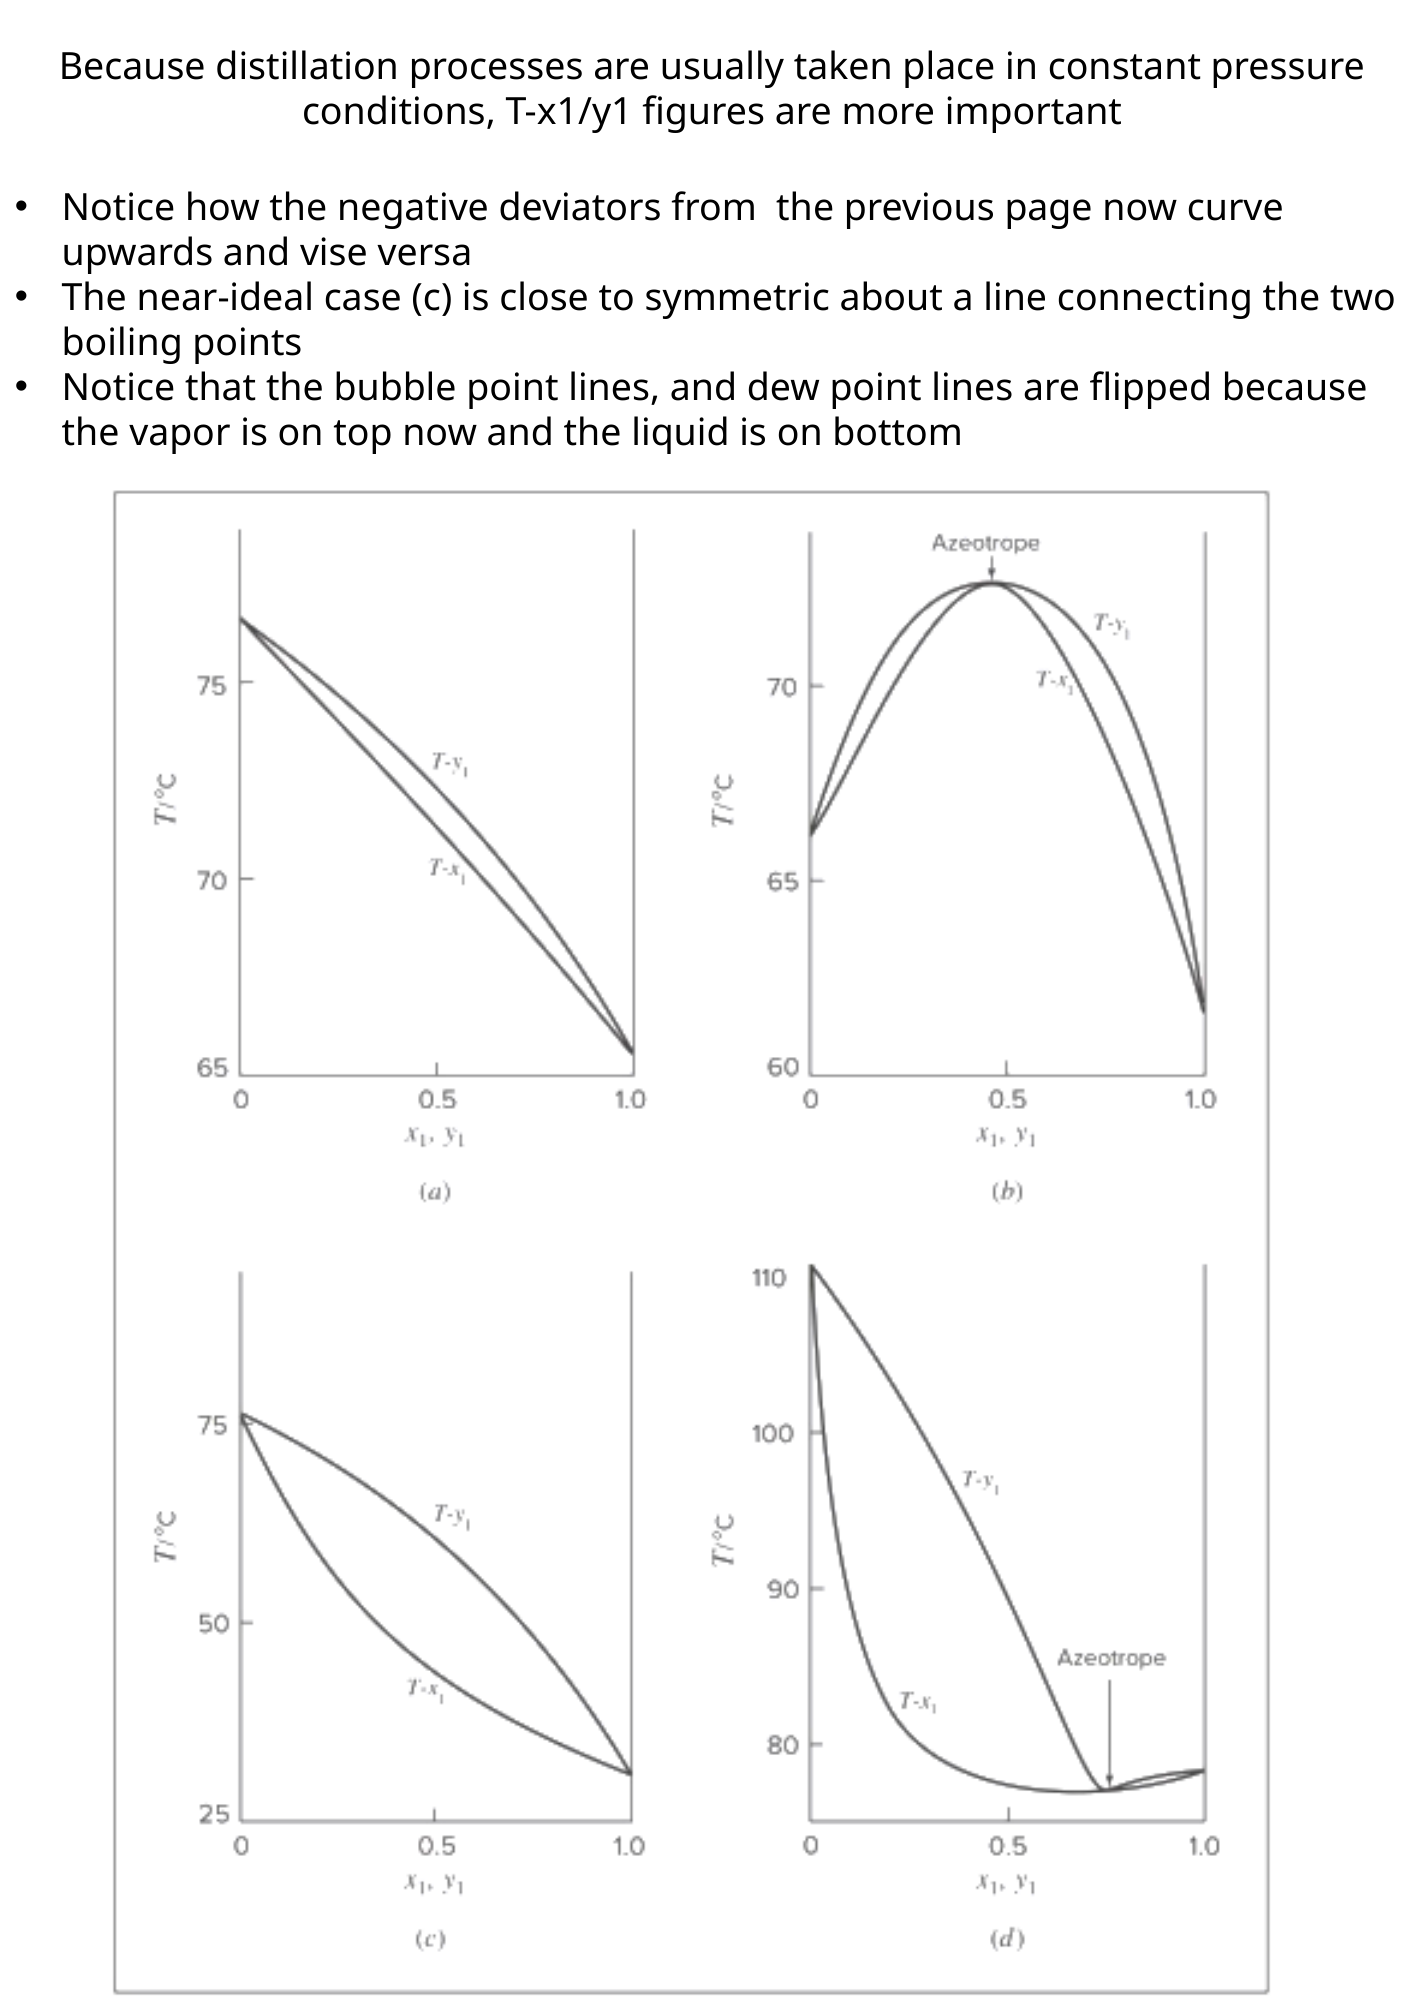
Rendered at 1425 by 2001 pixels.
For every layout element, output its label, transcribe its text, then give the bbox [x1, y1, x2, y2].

text_box Because distillation processes are usually taken place in constant pressure conditions, T-x1/y1 figures are more important [0, 34, 1425, 140]
picture [107, 481, 1276, 2000]
text_box Notice how the negative deviators from the previous page now curve upwards and vise versa The near-ideal case (c) is close to symmetric about a line connecting the two boiling points Notice that the bubble point lines, and dew point lines are flipped because the vapor is on top now and the liquid is on bottom [0, 175, 1425, 461]
